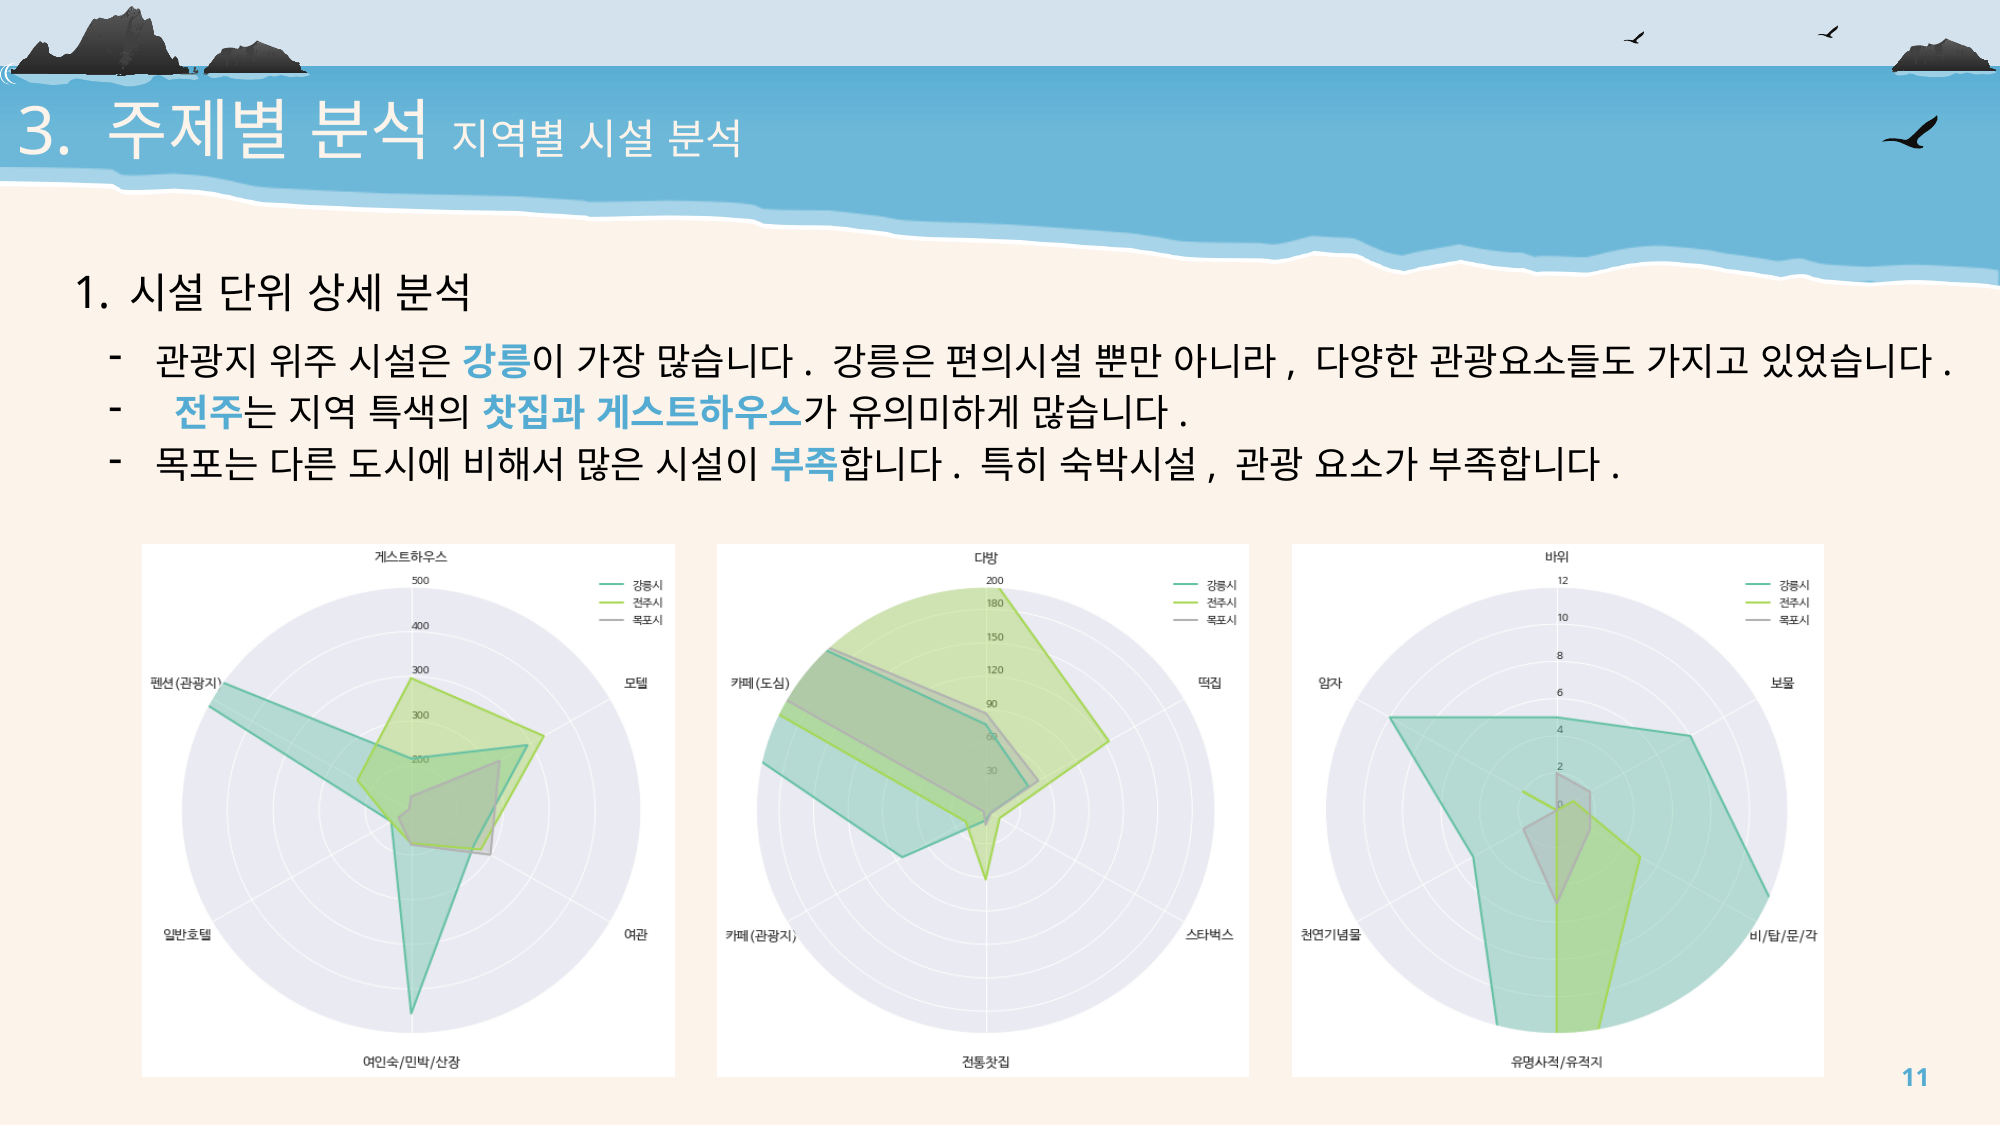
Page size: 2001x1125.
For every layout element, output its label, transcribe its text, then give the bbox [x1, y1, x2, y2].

picture [142, 544, 675, 1077]
picture [1292, 544, 1824, 1077]
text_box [0, 0, 2000, 317]
slide_number 11 [1494, 1048, 1945, 1108]
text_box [39, 251, 1956, 548]
picture [717, 544, 1249, 1077]
